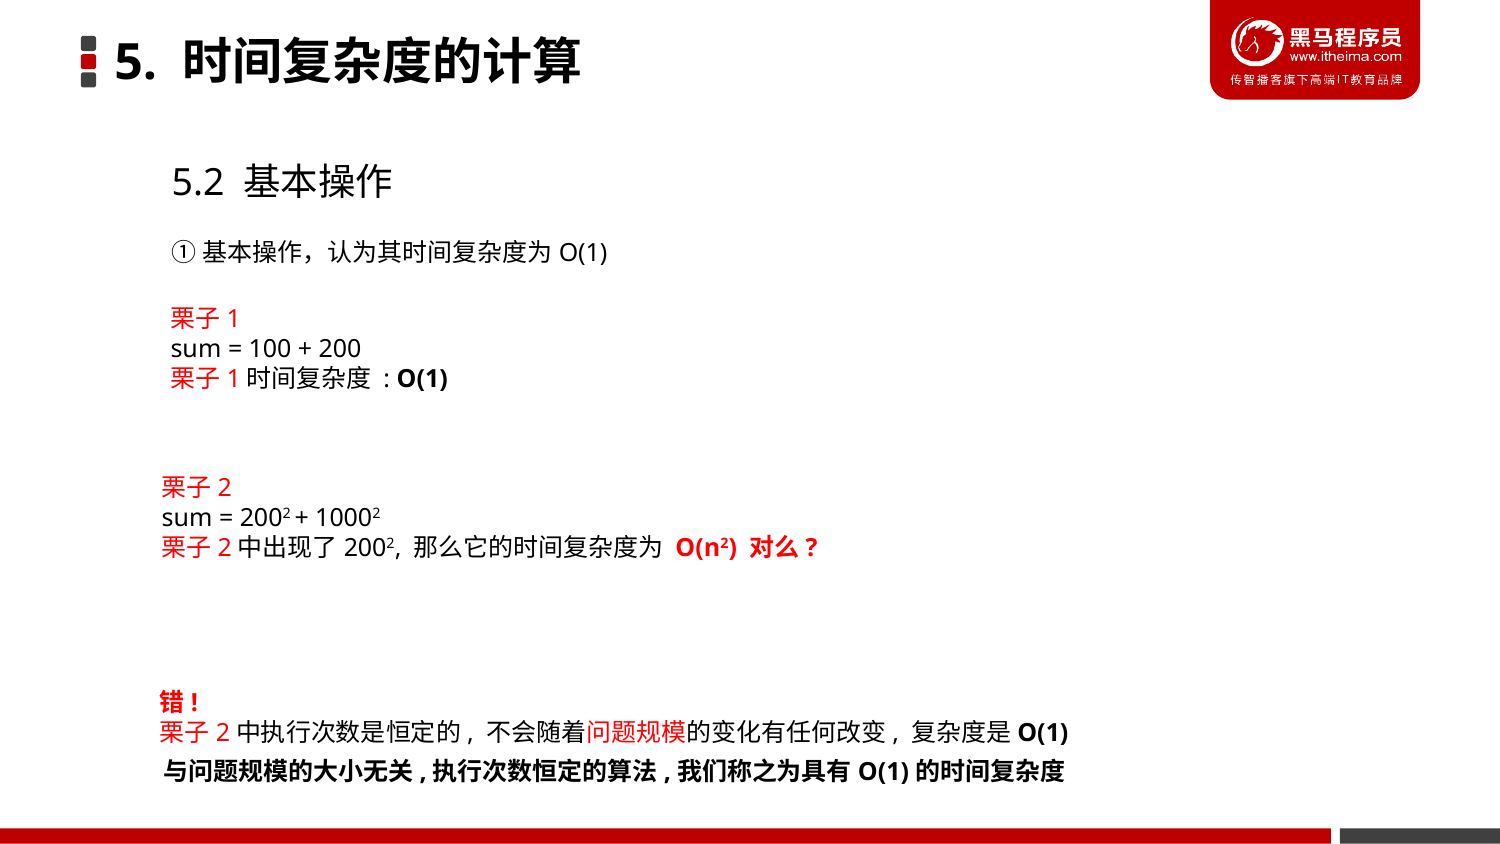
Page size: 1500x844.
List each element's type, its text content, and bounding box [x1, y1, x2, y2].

text_box ①基本操作，认为其时间复杂度为O(1) [157, 229, 623, 304]
text_box 与问题规模的大小无关,执行次数恒定的算法,我们称之为具有O(1)的时间复杂度 [148, 747, 1080, 793]
picture [1212, 8, 1421, 94]
text_box 错! 栗子2中执行次数是恒定的, 不会随着问题规模的变化有任何改变, 复杂度是O(1) [145, 679, 1084, 754]
text_box 栗子1 sum = 100 + 200 栗子1时间复杂度 : O(1) [155, 295, 476, 430]
text_box 栗子2 sum = 2002 + 10002 栗子2中出现了2002, 那么它的时间复杂度为 O(n2) 对么? [146, 433, 833, 569]
text_box 5. 时间复杂度的计算 [103, 0, 987, 130]
text_box 5.2 基本操作 [156, 150, 409, 295]
